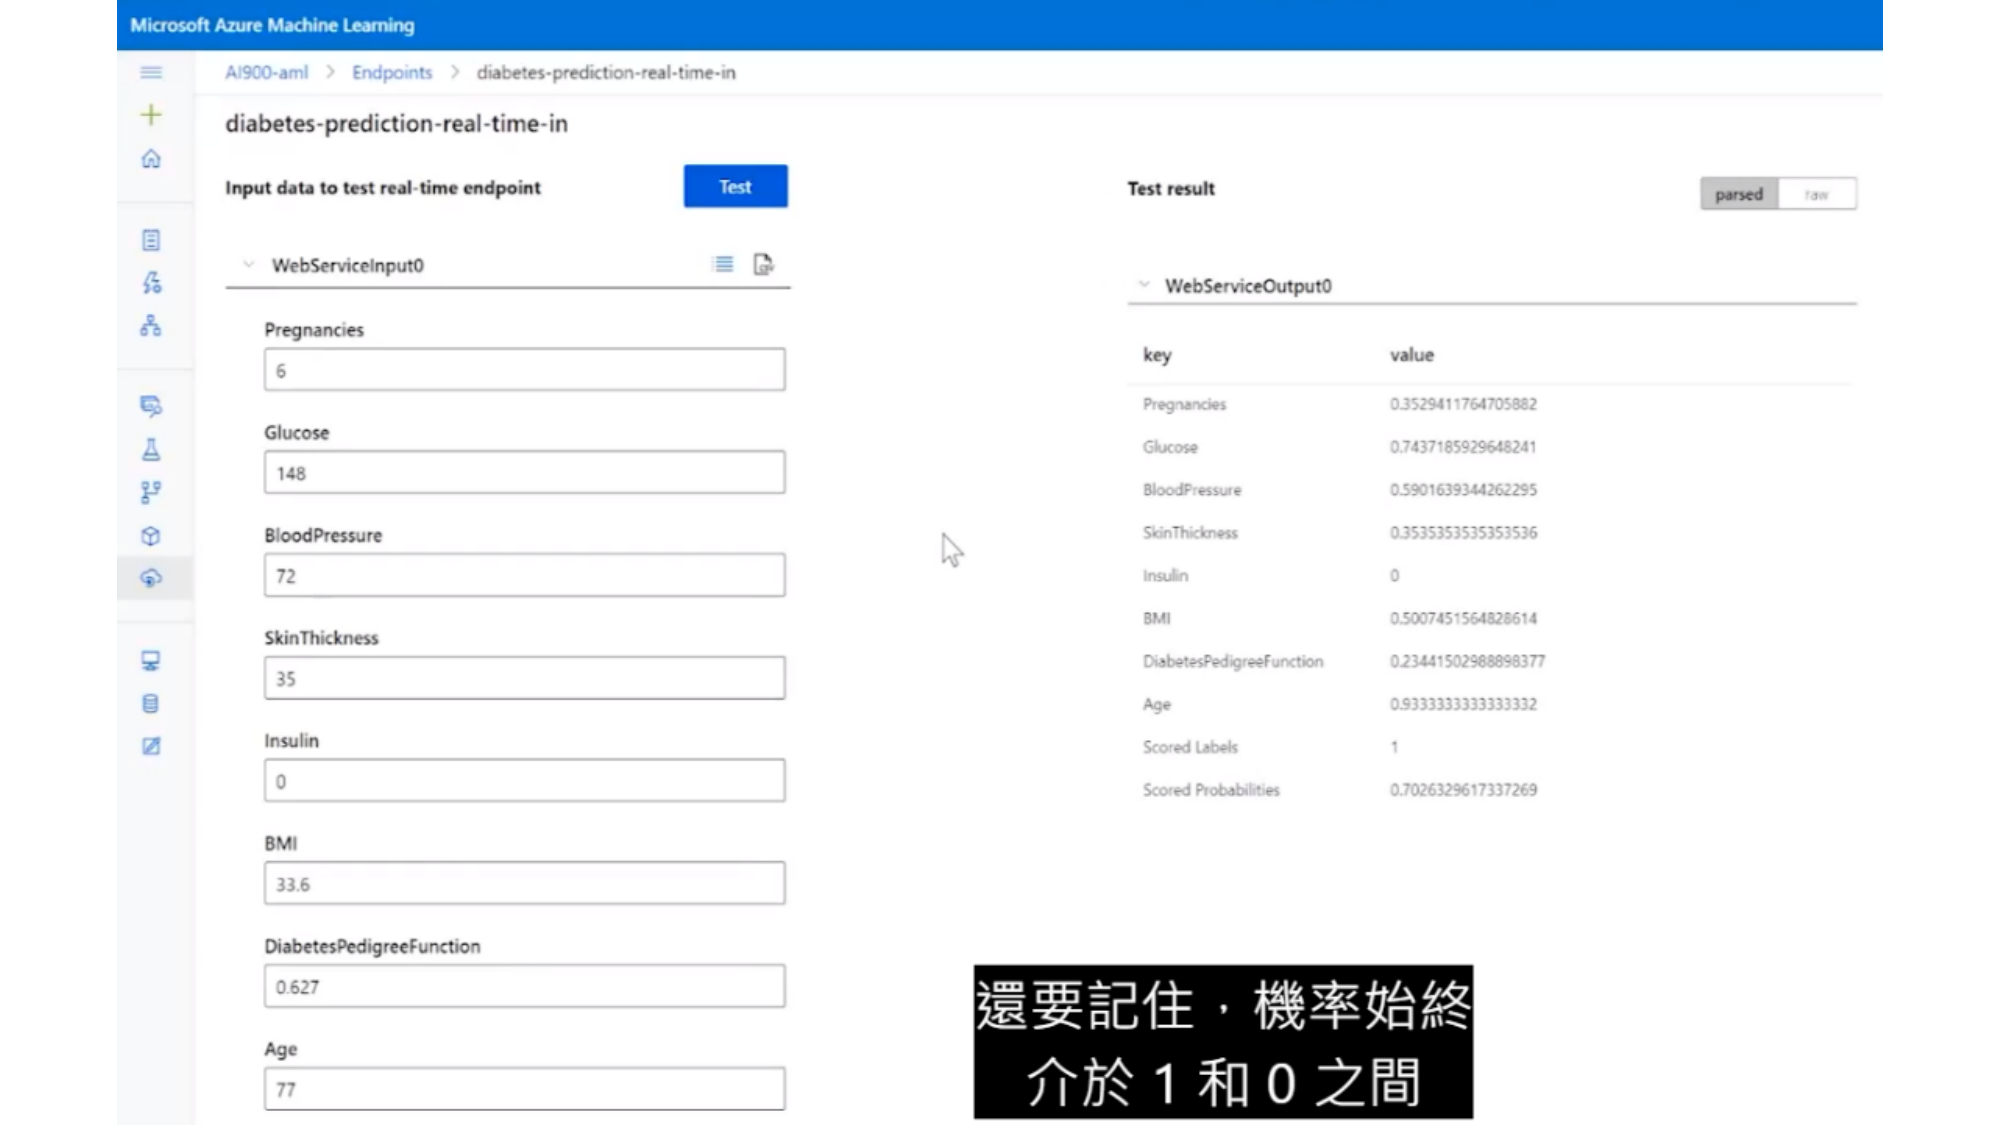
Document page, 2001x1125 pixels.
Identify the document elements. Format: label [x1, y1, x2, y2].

picture [117, 0, 1883, 1125]
